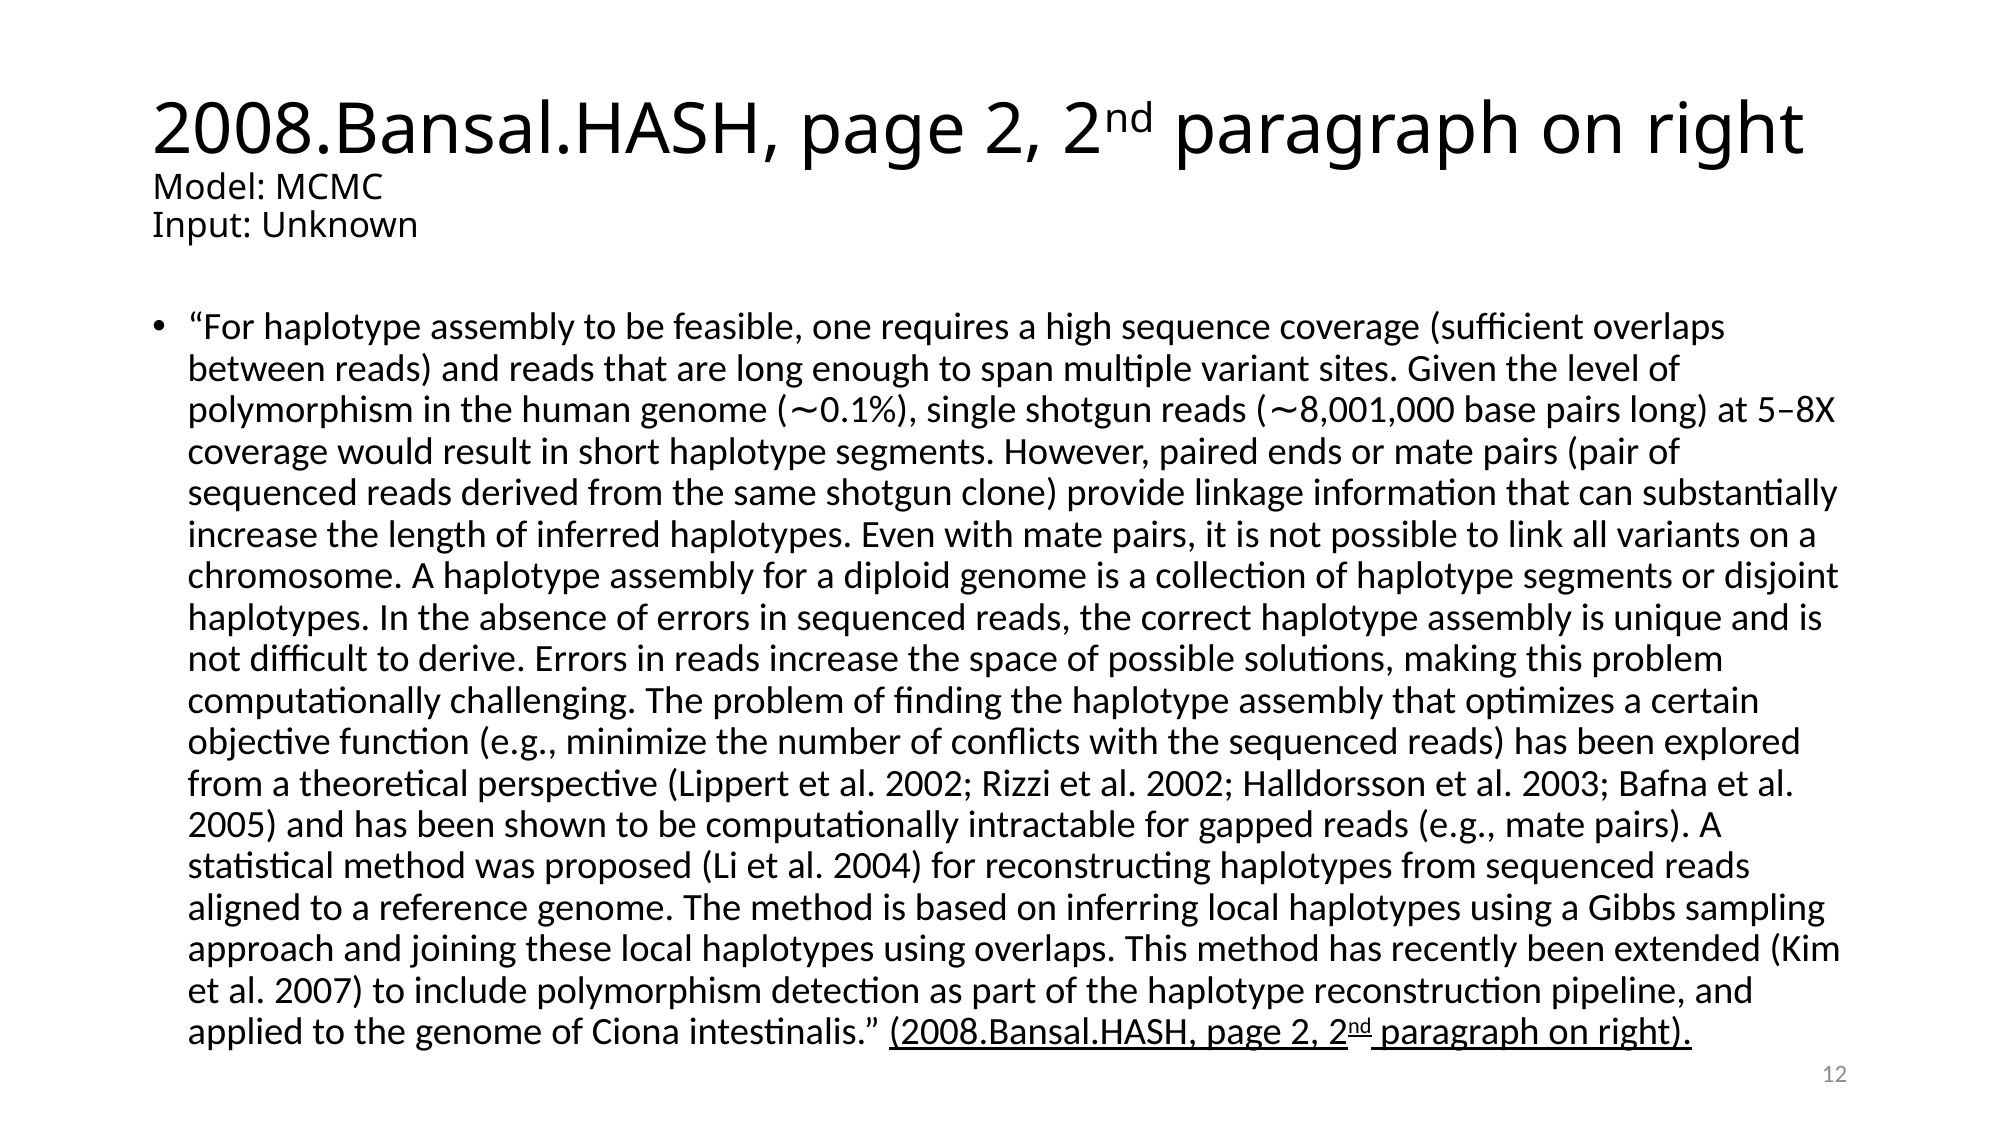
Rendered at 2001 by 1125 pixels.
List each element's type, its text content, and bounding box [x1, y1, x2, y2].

title 2008.Bansal.HASH, page 2, 2nd paragraph on right Model: MCMC Input: Unknown [137, 59, 1863, 278]
list “For haplotype assembly to be feasible, one requires a high sequence coverage (sufficient overlaps between reads) and reads that are long enough to span multiple variant sites. Given the level of polymorphism in the human genome (∼0.1%), single shotgun reads (∼8,001,000 base pairs long) at 5–8X coverage would result in short haplotype segments. However, paired ends or mate pairs (pair of sequenced reads derived from the same shotgun clone) provide linkage information that can substantially increase the length of inferred haplotypes. Even with mate pairs, it is not possible to link all variants on a chromosome. A haplotype assembly for a diploid genome is a collection of haplotype segments or disjoint haplotypes. In the absence of errors in sequenced reads, the correct haplotype assembly is unique and is not difficult to derive. Errors in reads increase the space of possible solutions, making this problem computationally challenging. The problem of finding the haplotype assembly that optimizes a certain objective function (e.g., minimize the number of conflicts with the sequenced reads) has been explored from a theoretical perspective (Lippert et al. 2002; Rizzi et al. 2002; Halldorsson et al. 2003; Bafna et al. 2005) and has been shown to be computationally intractable for gapped reads (e.g., mate pairs). A statistical method was proposed (Li et al. 2004) for reconstructing haplotypes from sequenced reads aligned to a reference genome. The method is based on inferring local haplotypes using a Gibbs sampling approach and joining these local haplotypes using overlaps. This method has recently been extended (Kim et al. 2007) to include polymorphism detection as part of the haplotype reconstruction pipeline, and applied to the genome of Ciona intestinalis.” (2008.Bansal.HASH, page 2, 2nd paragraph on right). [137, 299, 1863, 1079]
slide_number 11 [1412, 1042, 1863, 1103]
